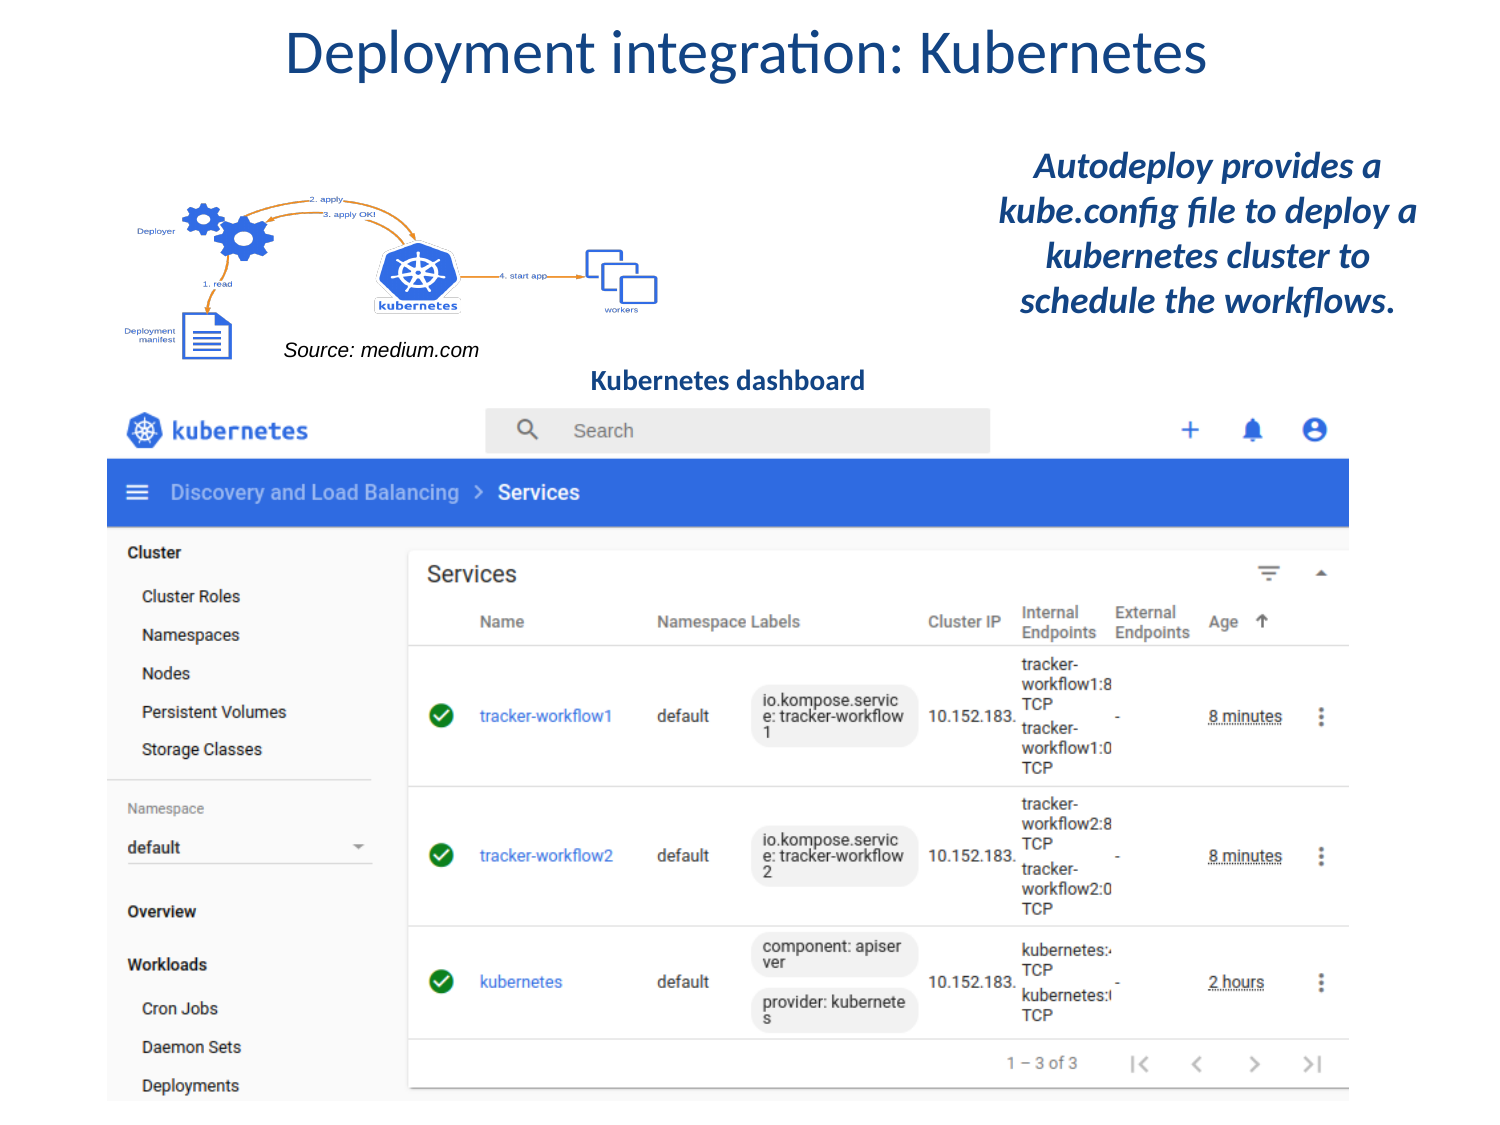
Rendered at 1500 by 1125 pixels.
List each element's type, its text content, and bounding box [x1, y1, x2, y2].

text_box Autodeploy provides a kube.config file to deploy a kubernetes cluster to schedule the workflows. [973, 138, 1443, 369]
picture [101, 185, 683, 370]
picture [107, 407, 1349, 1101]
text_box Kubernetes dashboard [533, 351, 924, 405]
text_box Deployment integration: Kubernetes [14, 0, 1480, 100]
